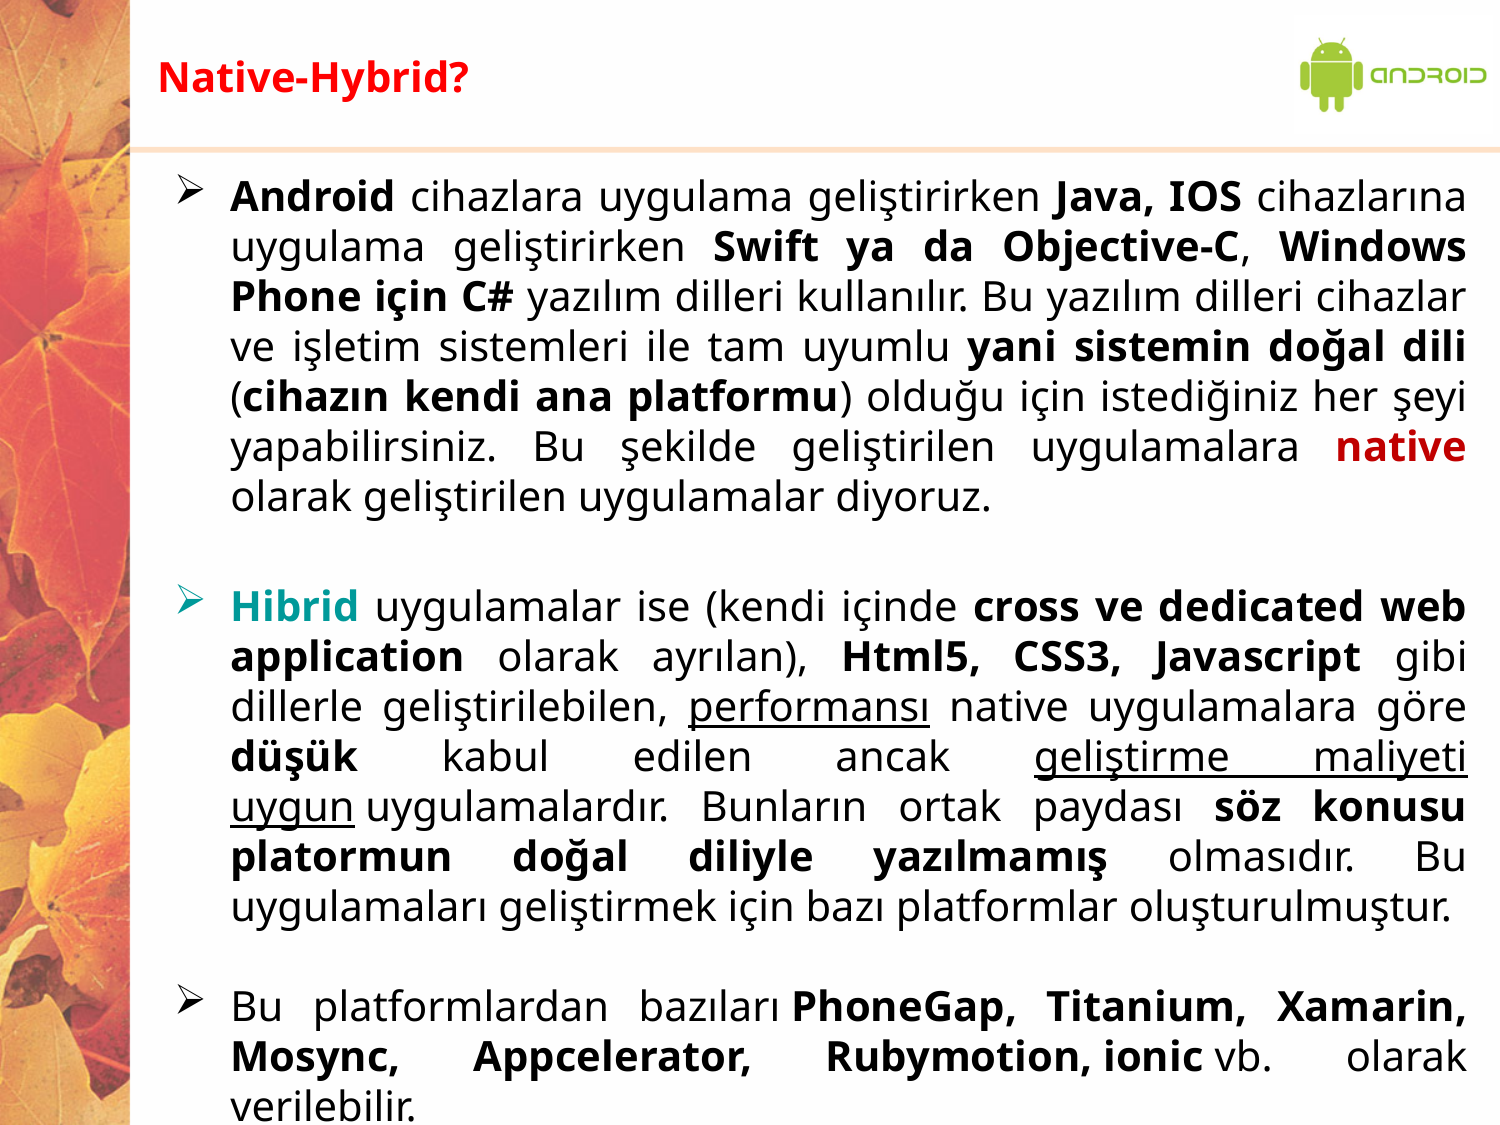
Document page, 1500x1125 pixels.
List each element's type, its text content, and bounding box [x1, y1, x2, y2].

picture [0, 0, 1500, 1125]
text_box Android cihazlara uygulama geliştirirken Java, IOS cihazlarına uygulama geliştirirken Swift ya da Objective-C, Windows Phone için C# yazılım dilleri kullanılır. Bu yazılım dilleri cihazlar ve işletim sistemleri ile tam uyumlu yani sistemin doğal dili (cihazın kendi ana platformu) olduğu için istediğiniz her şeyi yapabilirsiniz. Bu şekilde geliştirilen uygulamalara native olarak geliştirilen uygulamalar diyoruz. Hibrid uygulamalar ise (kendi içinde cross ve dedicated web application olarak ayrılan), Html5, CSS3, Javascript gibi dillerle geliştirilebilen, performansı native uygulamalara göre düşük kabul edilen ancak geliştirme maliyeti uygun uygulamalardır. Bunların ortak paydası söz konusu platormun doğal diliyle yazılmamış olmasıdır. Bu uygulamaları geliştirmek için bazı platformlar oluşturulmuştur. Bu platformlardan bazıları PhoneGap, Titanium, Xamarin, Mosync, Appcelerator, Rubymotion, ionic vb. olarak verilebilir. [159, 162, 1483, 1125]
text_box Native-Hybrid? [142, 43, 1258, 109]
